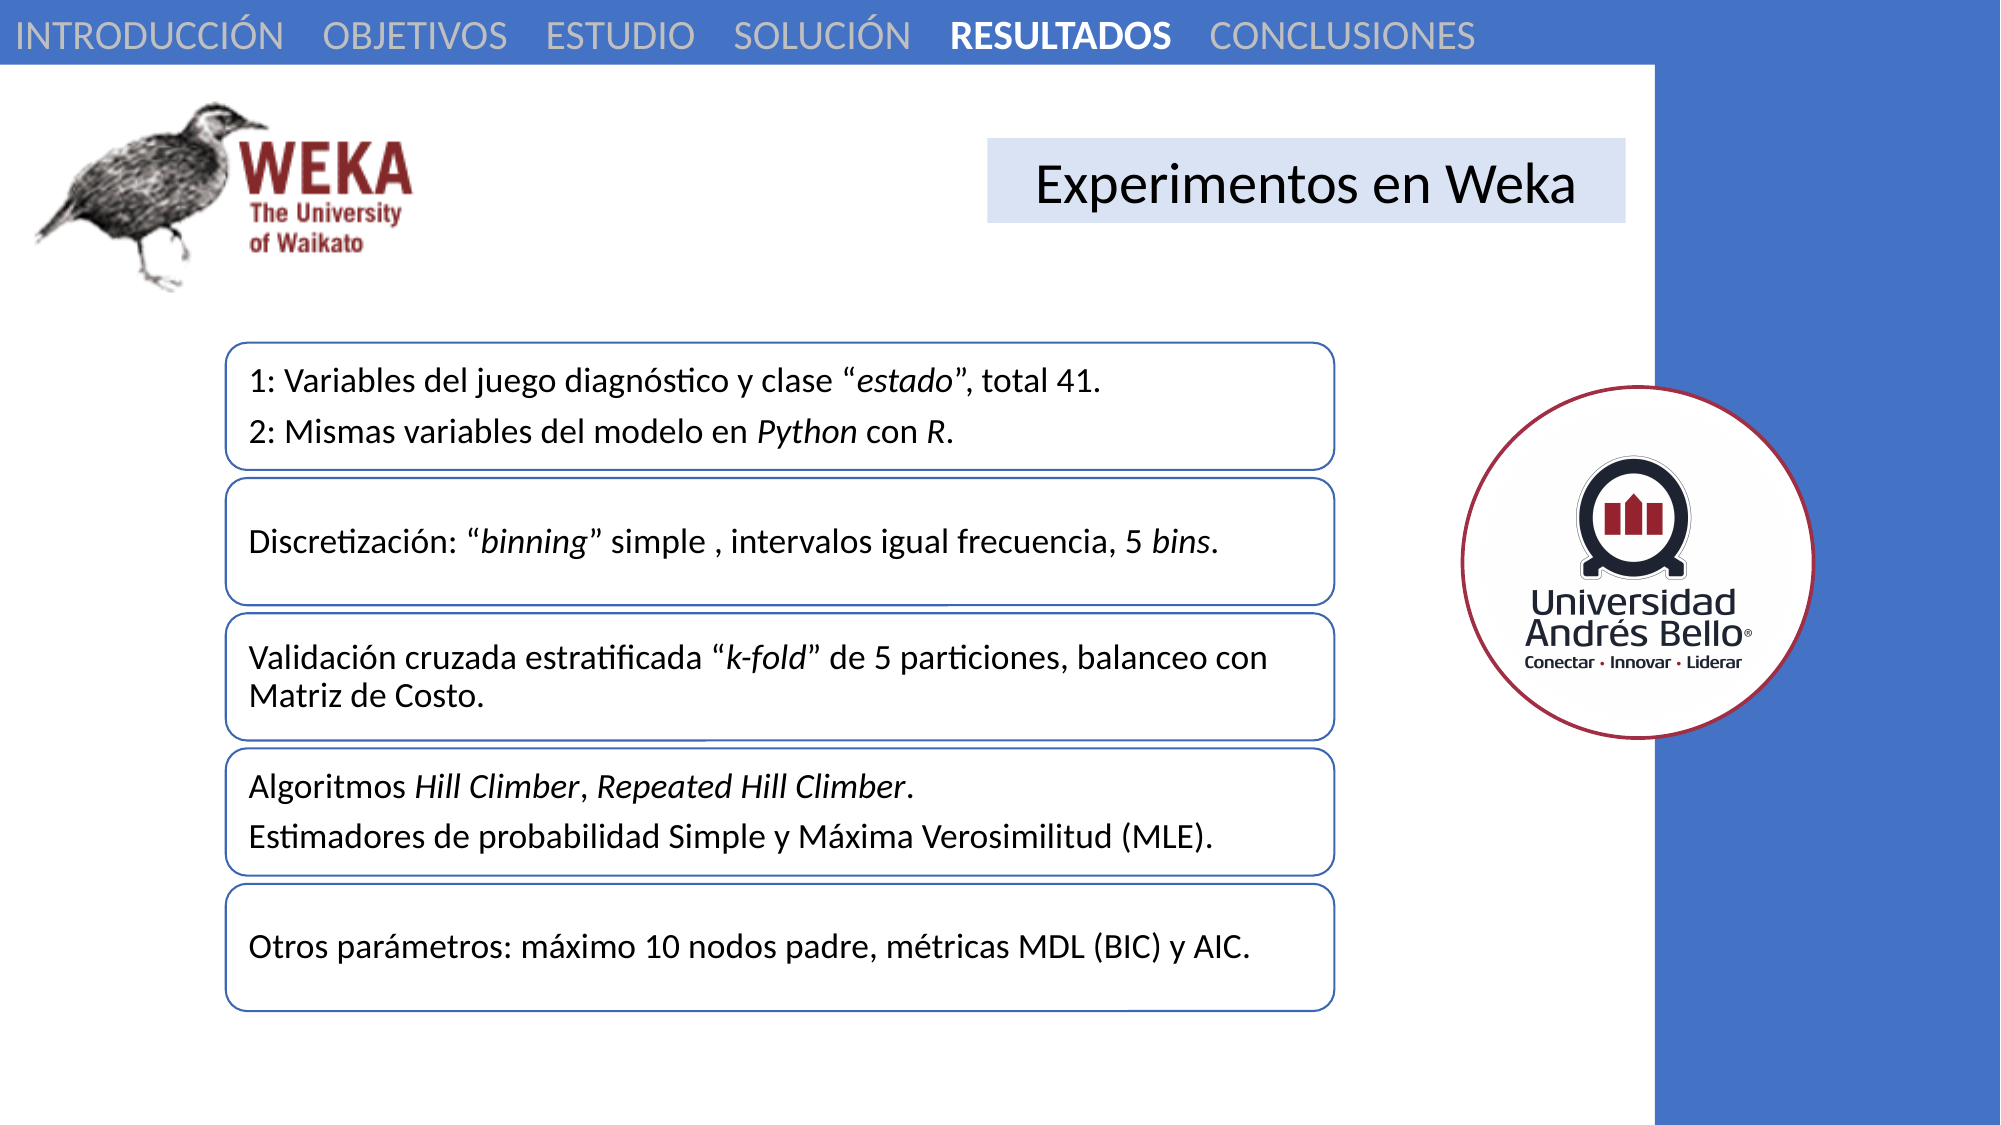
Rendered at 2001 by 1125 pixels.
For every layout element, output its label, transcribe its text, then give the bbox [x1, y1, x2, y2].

text_box [1796, 483, 1815, 642]
text_box Experimentos en Weka [987, 138, 1626, 223]
text_box [1461, 481, 1481, 644]
text_box [1558, 385, 1718, 405]
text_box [225, 338, 1335, 1016]
picture [34, 100, 430, 309]
text_box INTRODUCCIÓN OBJETIVOS ESTUDIO SOLUCIÓN RESULTADOS CONCLUSIONES [0, 0, 1655, 65]
text_box [1654, 0, 2000, 1125]
picture [1481, 405, 1796, 720]
text_box [1558, 720, 1718, 740]
